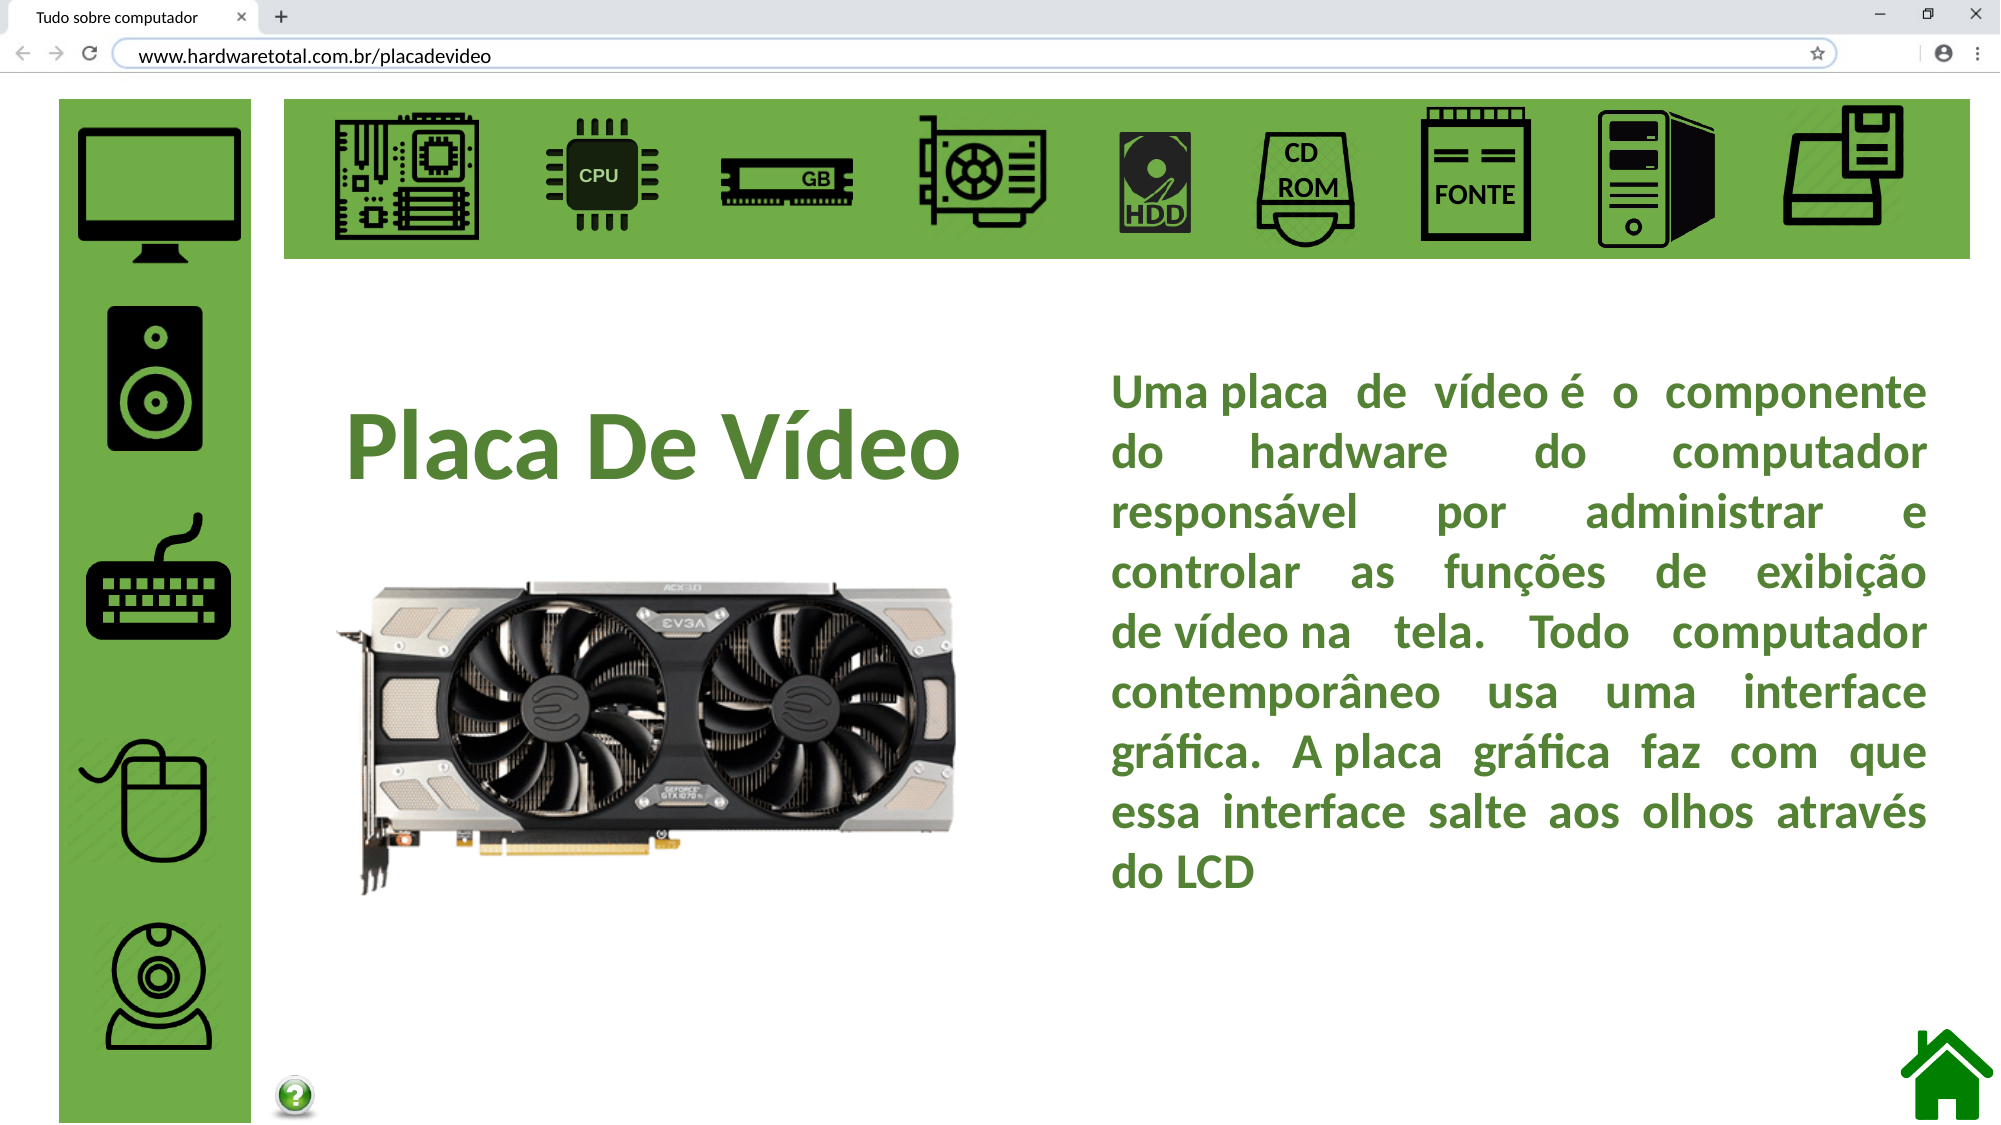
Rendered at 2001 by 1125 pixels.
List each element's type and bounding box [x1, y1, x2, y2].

text_box [535, 108, 668, 241]
text_box [1246, 125, 1364, 249]
picture [0, 0, 2000, 1125]
text_box [1404, 101, 1548, 246]
